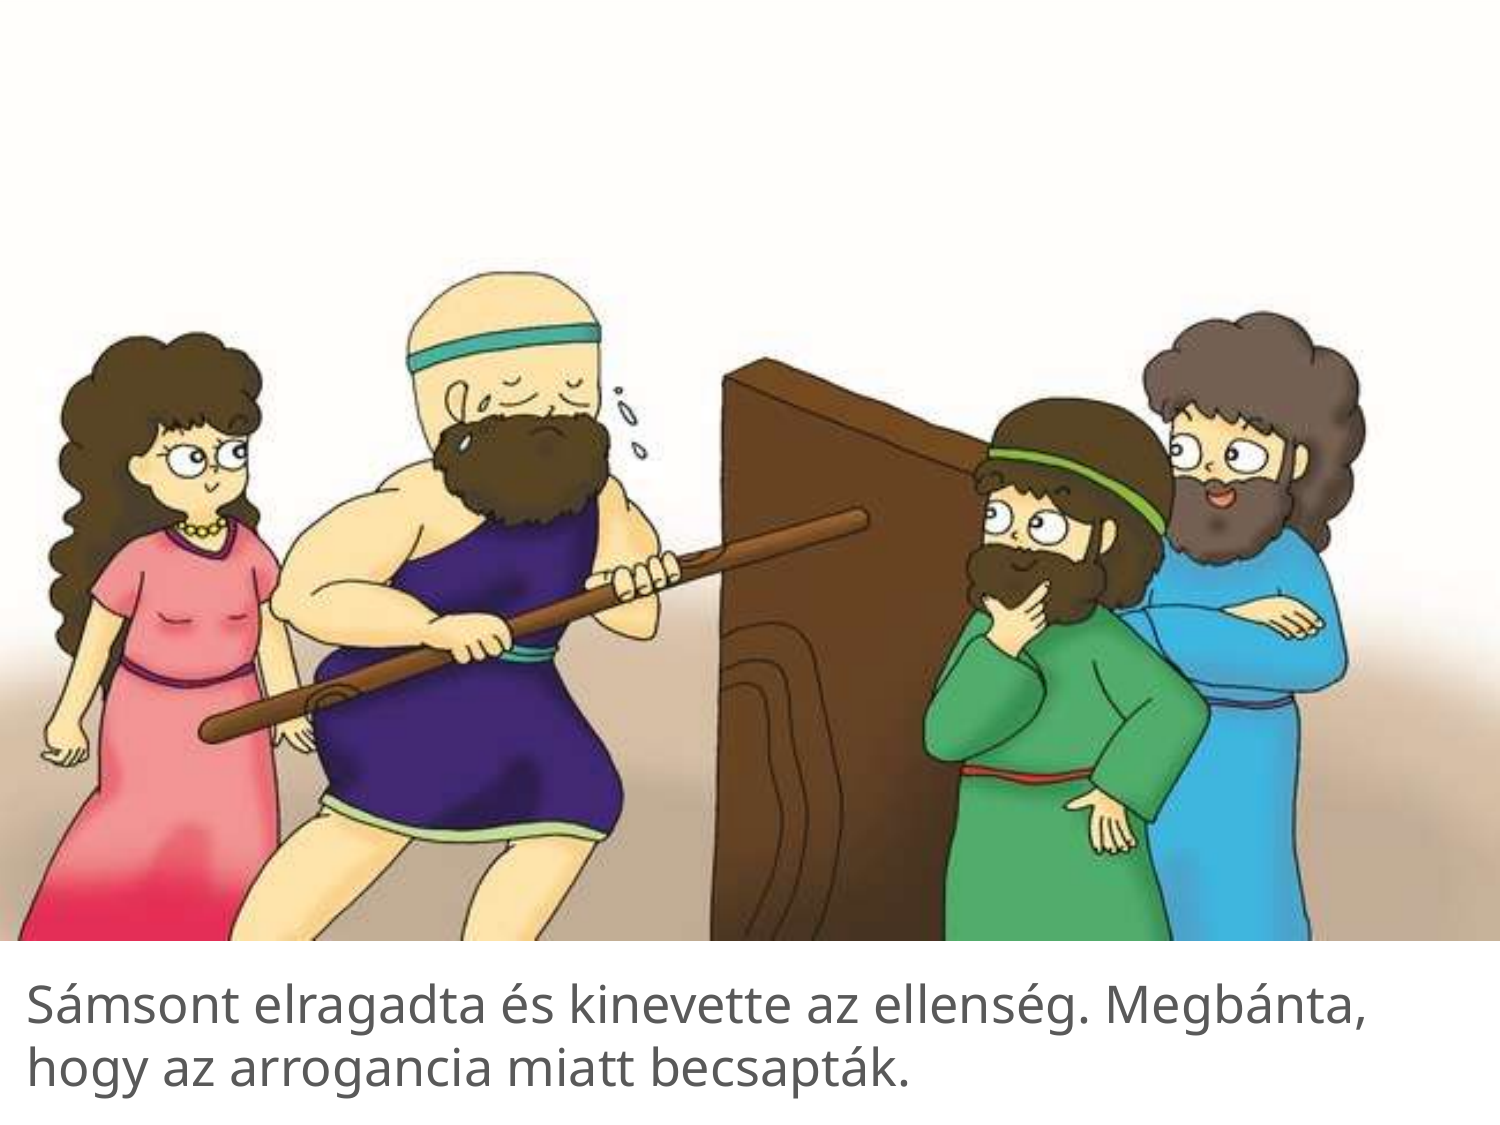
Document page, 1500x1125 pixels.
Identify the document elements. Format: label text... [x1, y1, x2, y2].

picture [0, 0, 1500, 941]
text_box Sámsont elragadta és kinevette az ellenség. Megbánta, hogy az arrogancia miatt becsapták. [11, 964, 1498, 1104]
